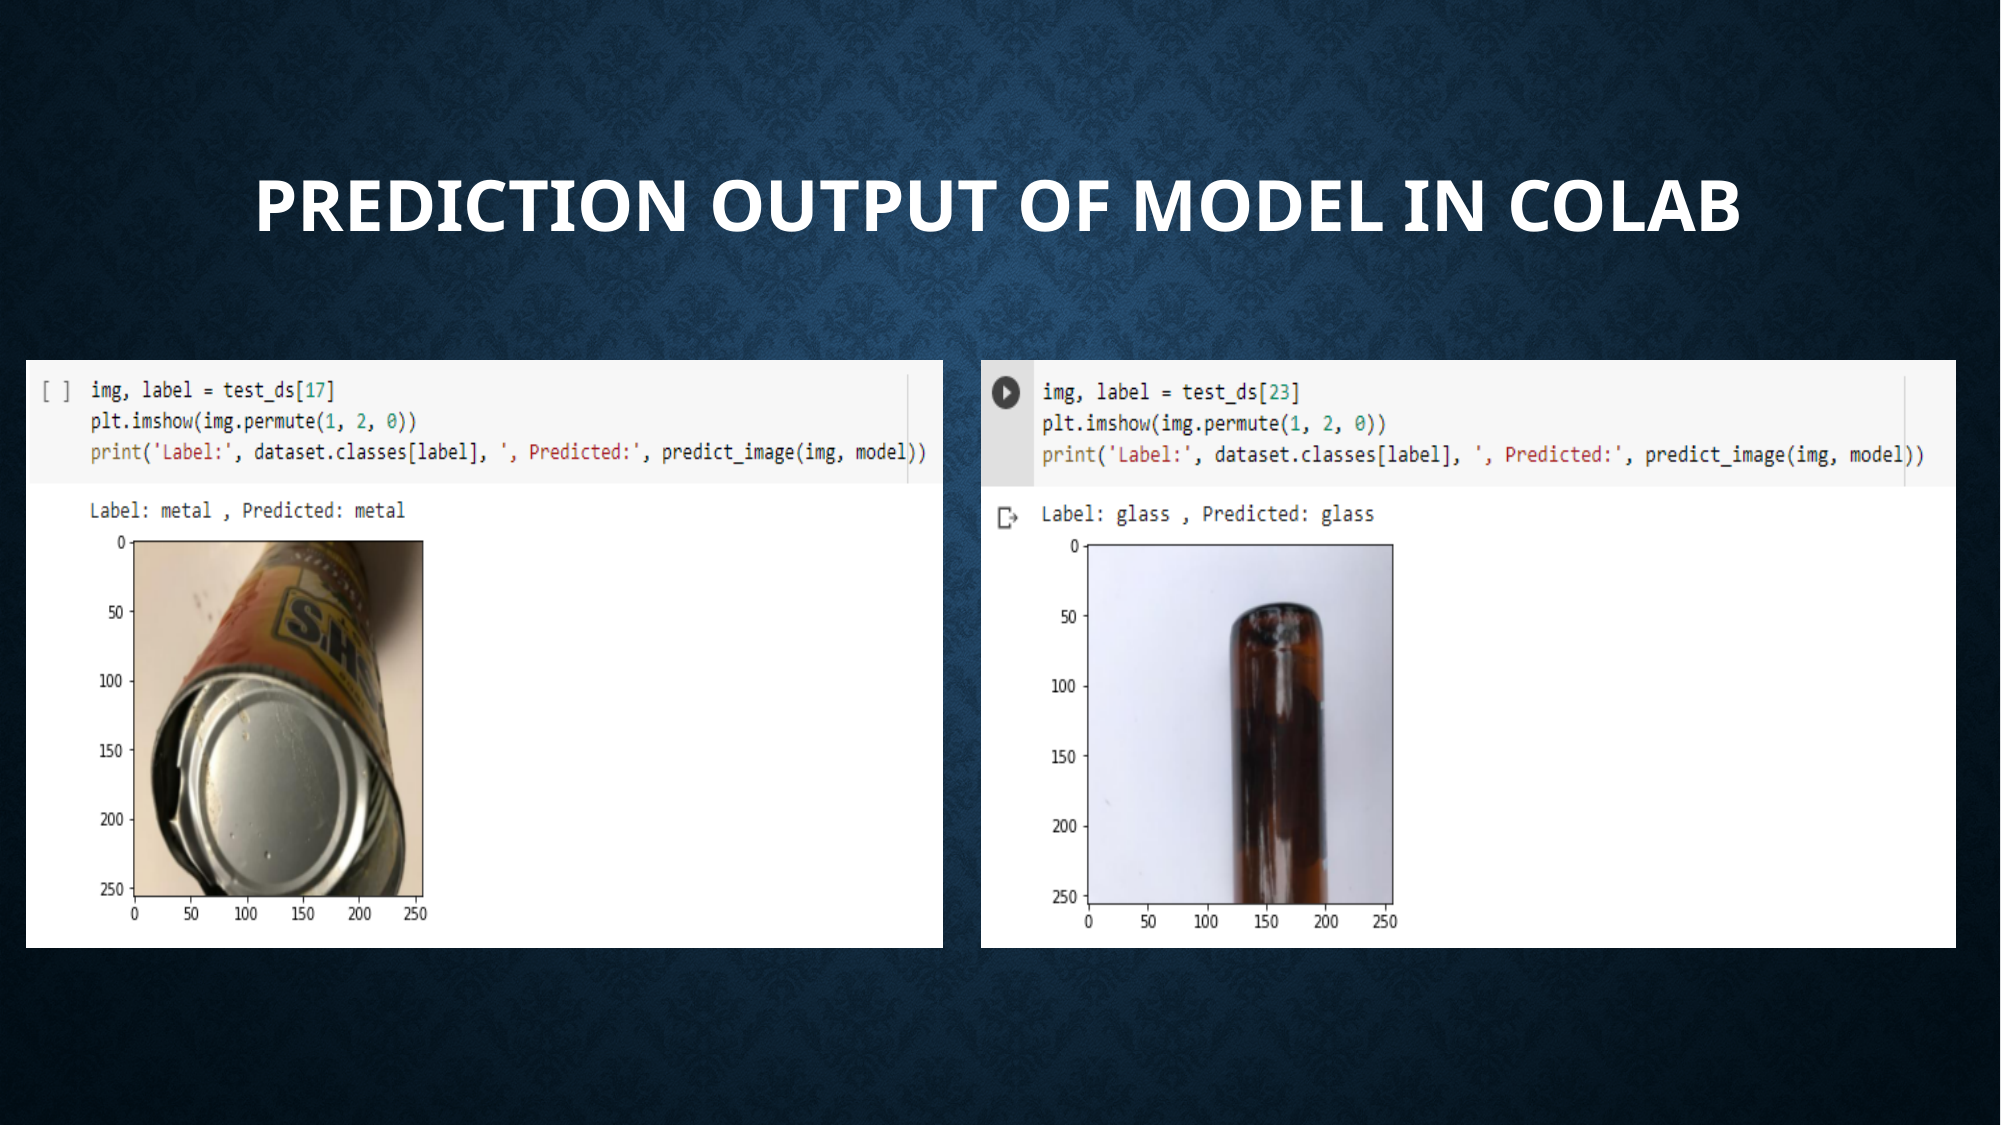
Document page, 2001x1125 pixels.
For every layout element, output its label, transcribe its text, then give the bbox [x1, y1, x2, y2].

picture [25, 360, 943, 949]
picture [980, 360, 1957, 949]
title PREDICTION OUTPUT OF MODEL IN COLAB [149, 99, 1849, 318]
